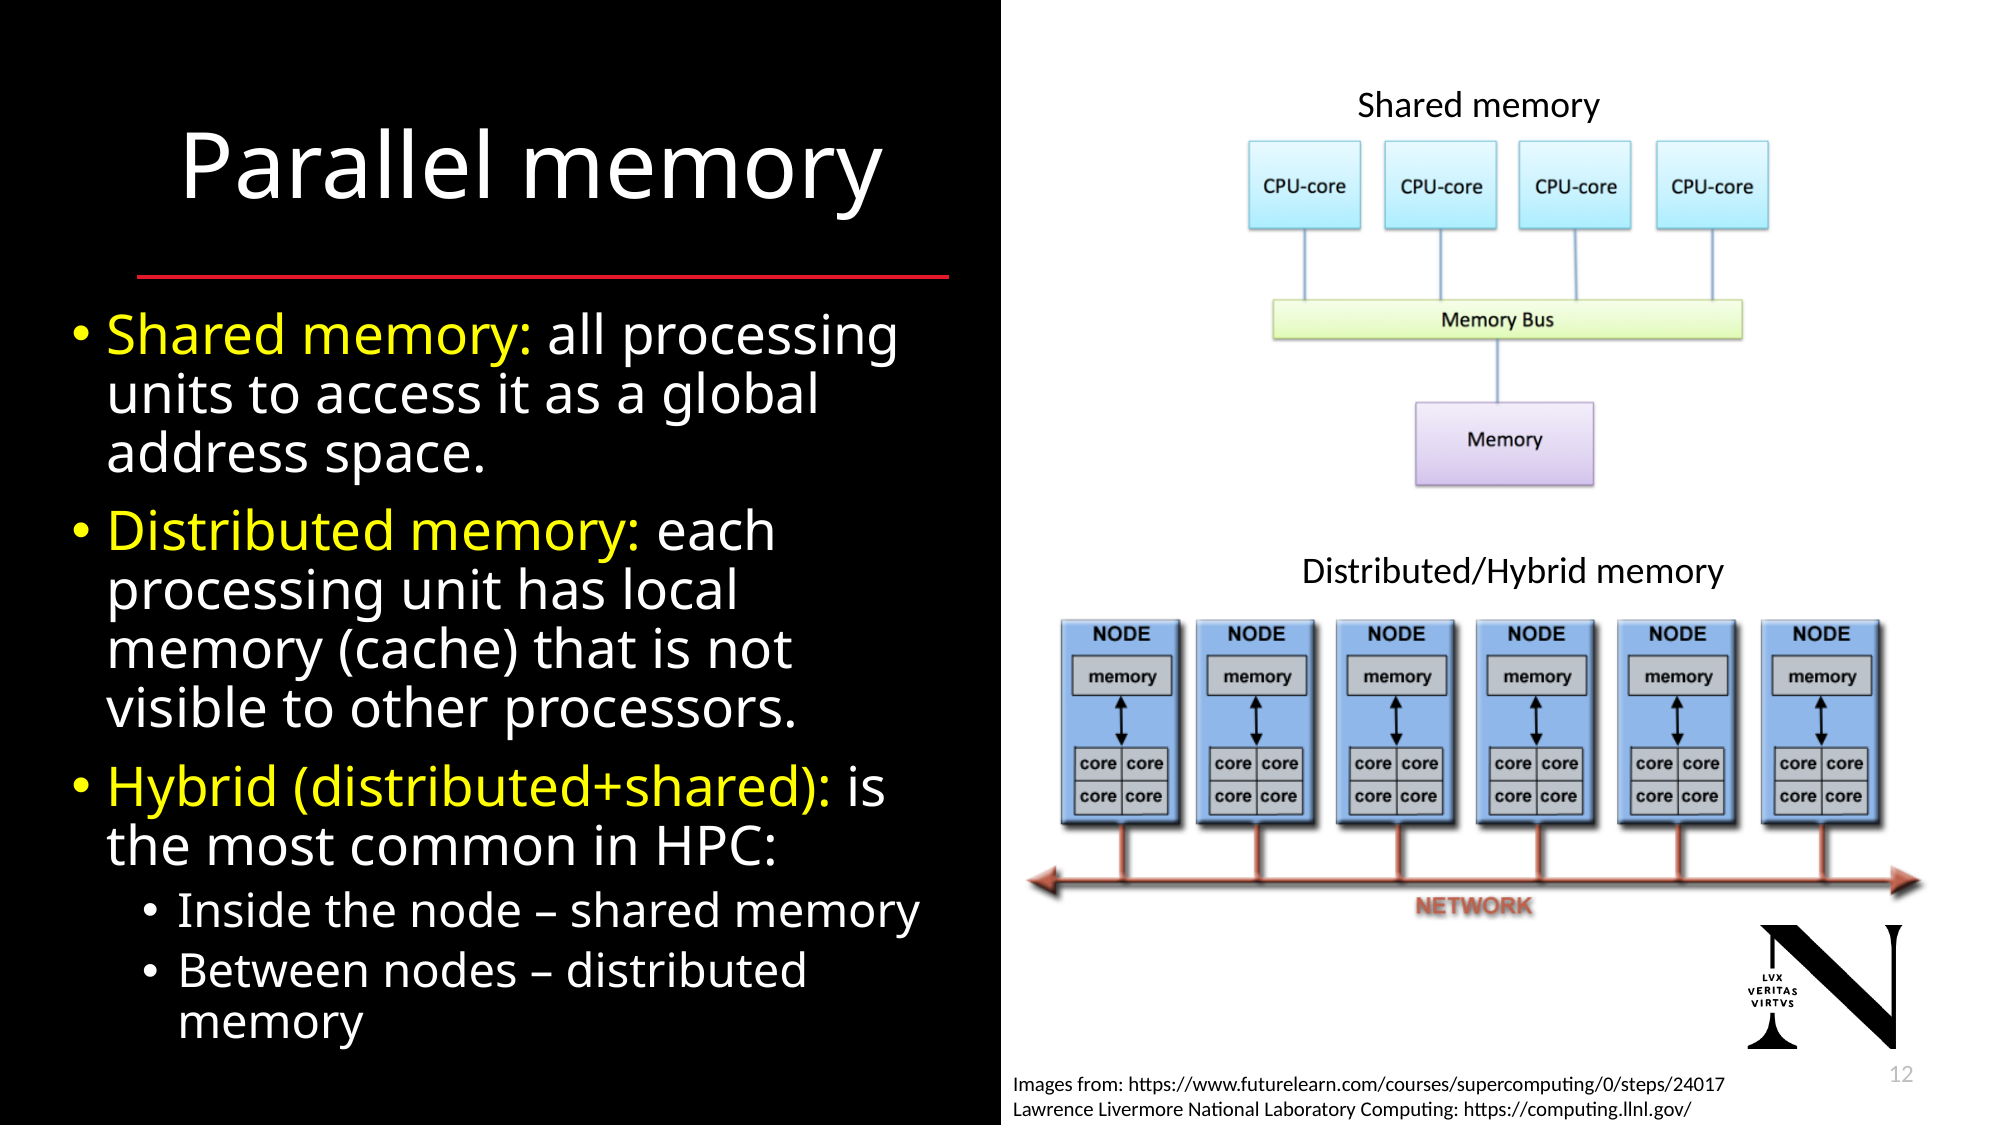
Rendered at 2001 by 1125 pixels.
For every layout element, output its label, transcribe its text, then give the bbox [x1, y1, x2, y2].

text_box Distributed/Hybrid memory [1283, 538, 1744, 599]
picture [1134, 119, 1893, 511]
slide_number 13 [1479, 1042, 1930, 1103]
list Shared memory: all processing units to access it as a global address space. Distributed memory: each processing unit has local memory (cache) that is not visible to other processors. Hybrid (distributed+shared): is the most common in HPC: Inside the node – shared memory Between nodes – distributed memory [56, 299, 949, 1103]
text_box Shared memory [1286, 72, 1673, 119]
picture [1022, 612, 1930, 925]
text_box Images from: https://www.futurelearn.com/courses/supercomputing/0/steps/24017 Lawrence Livermore National Laboratory Computing: https://computing.llnl.gov/ [998, 1063, 1778, 1125]
title Parallel memory [137, 59, 949, 278]
